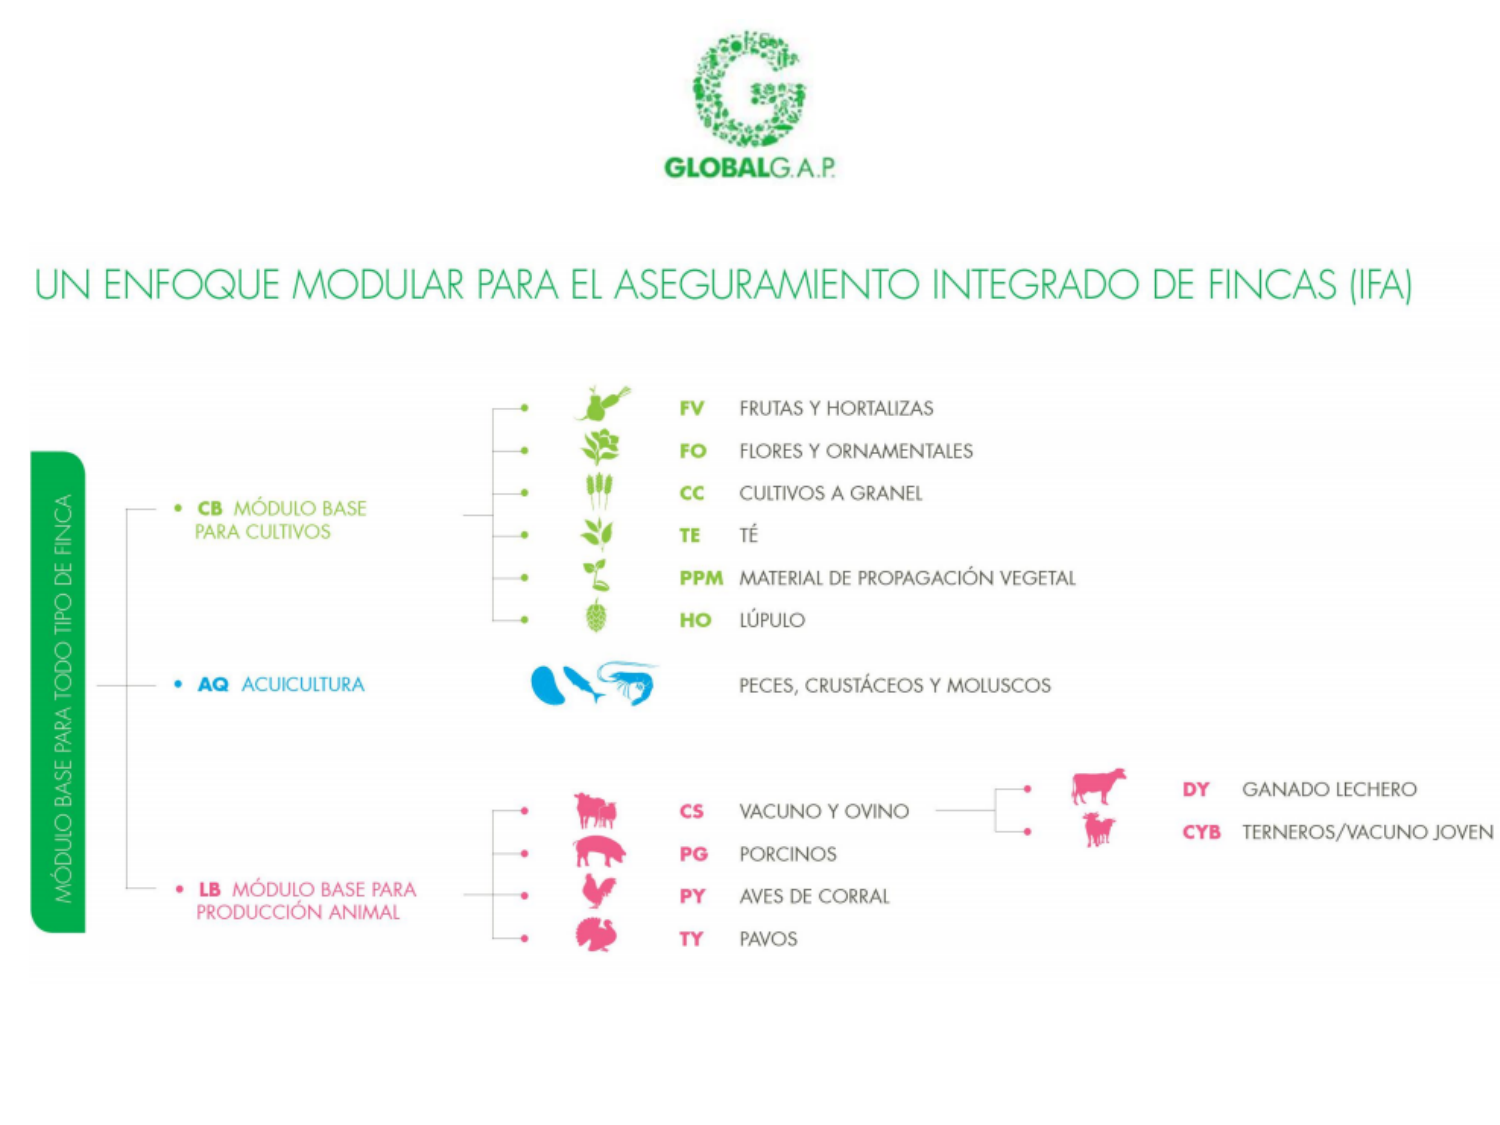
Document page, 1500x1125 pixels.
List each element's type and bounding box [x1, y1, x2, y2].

picture [29, 238, 1500, 988]
picture [655, 19, 845, 186]
